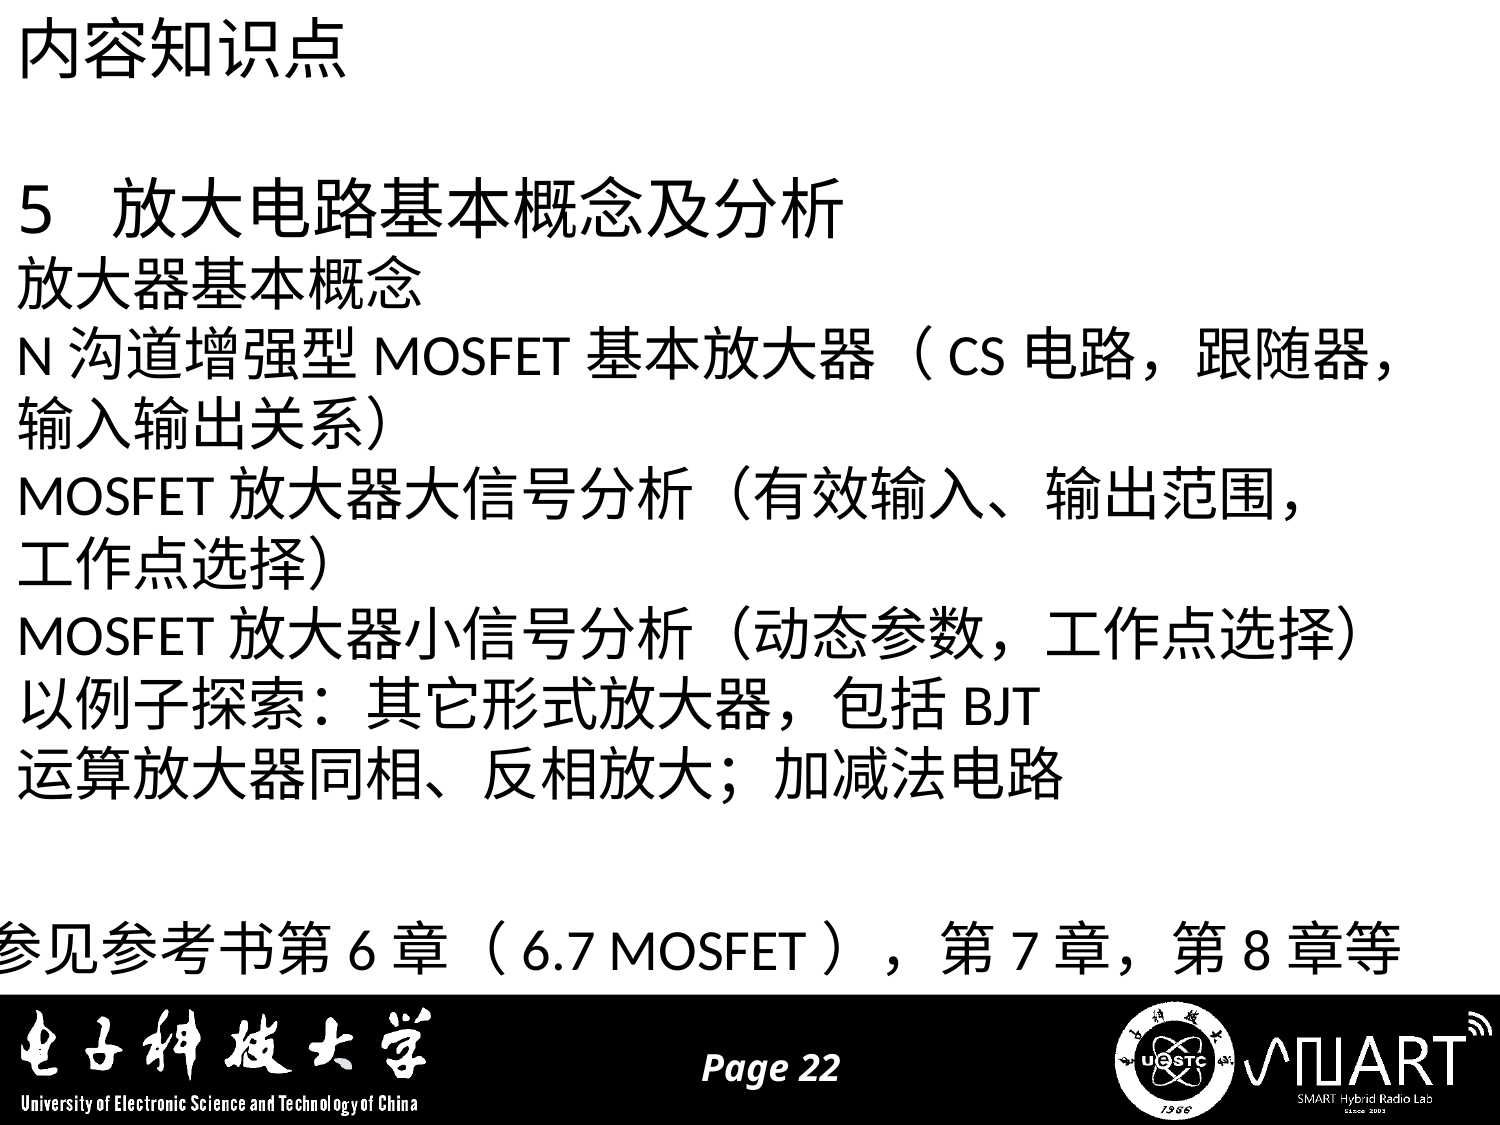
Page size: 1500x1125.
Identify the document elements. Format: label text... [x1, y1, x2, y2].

picture [19, 1005, 431, 1118]
text_box 参见参考书第6章（6.7 MOSFET），第7章，第8章等 [0, 904, 1418, 990]
picture [1114, 1001, 1235, 1120]
picture [1240, 1005, 1500, 1115]
text_box 内容知识点 5 放大电路基本概念及分析 放大器基本概念 N沟道增强型MOSFET基本放大器（CS电路，跟随器， 输入输出关系） MOSFET放大器大信号分析（有效输入、输出范围， 工作点选择） MOSFET放大器小信号分析（动态参数，工作点选择） 以例子探索：其它形式放大器，包括BJT 运算放大器同相、反相放大；加减法电路 [1, 0, 1444, 815]
